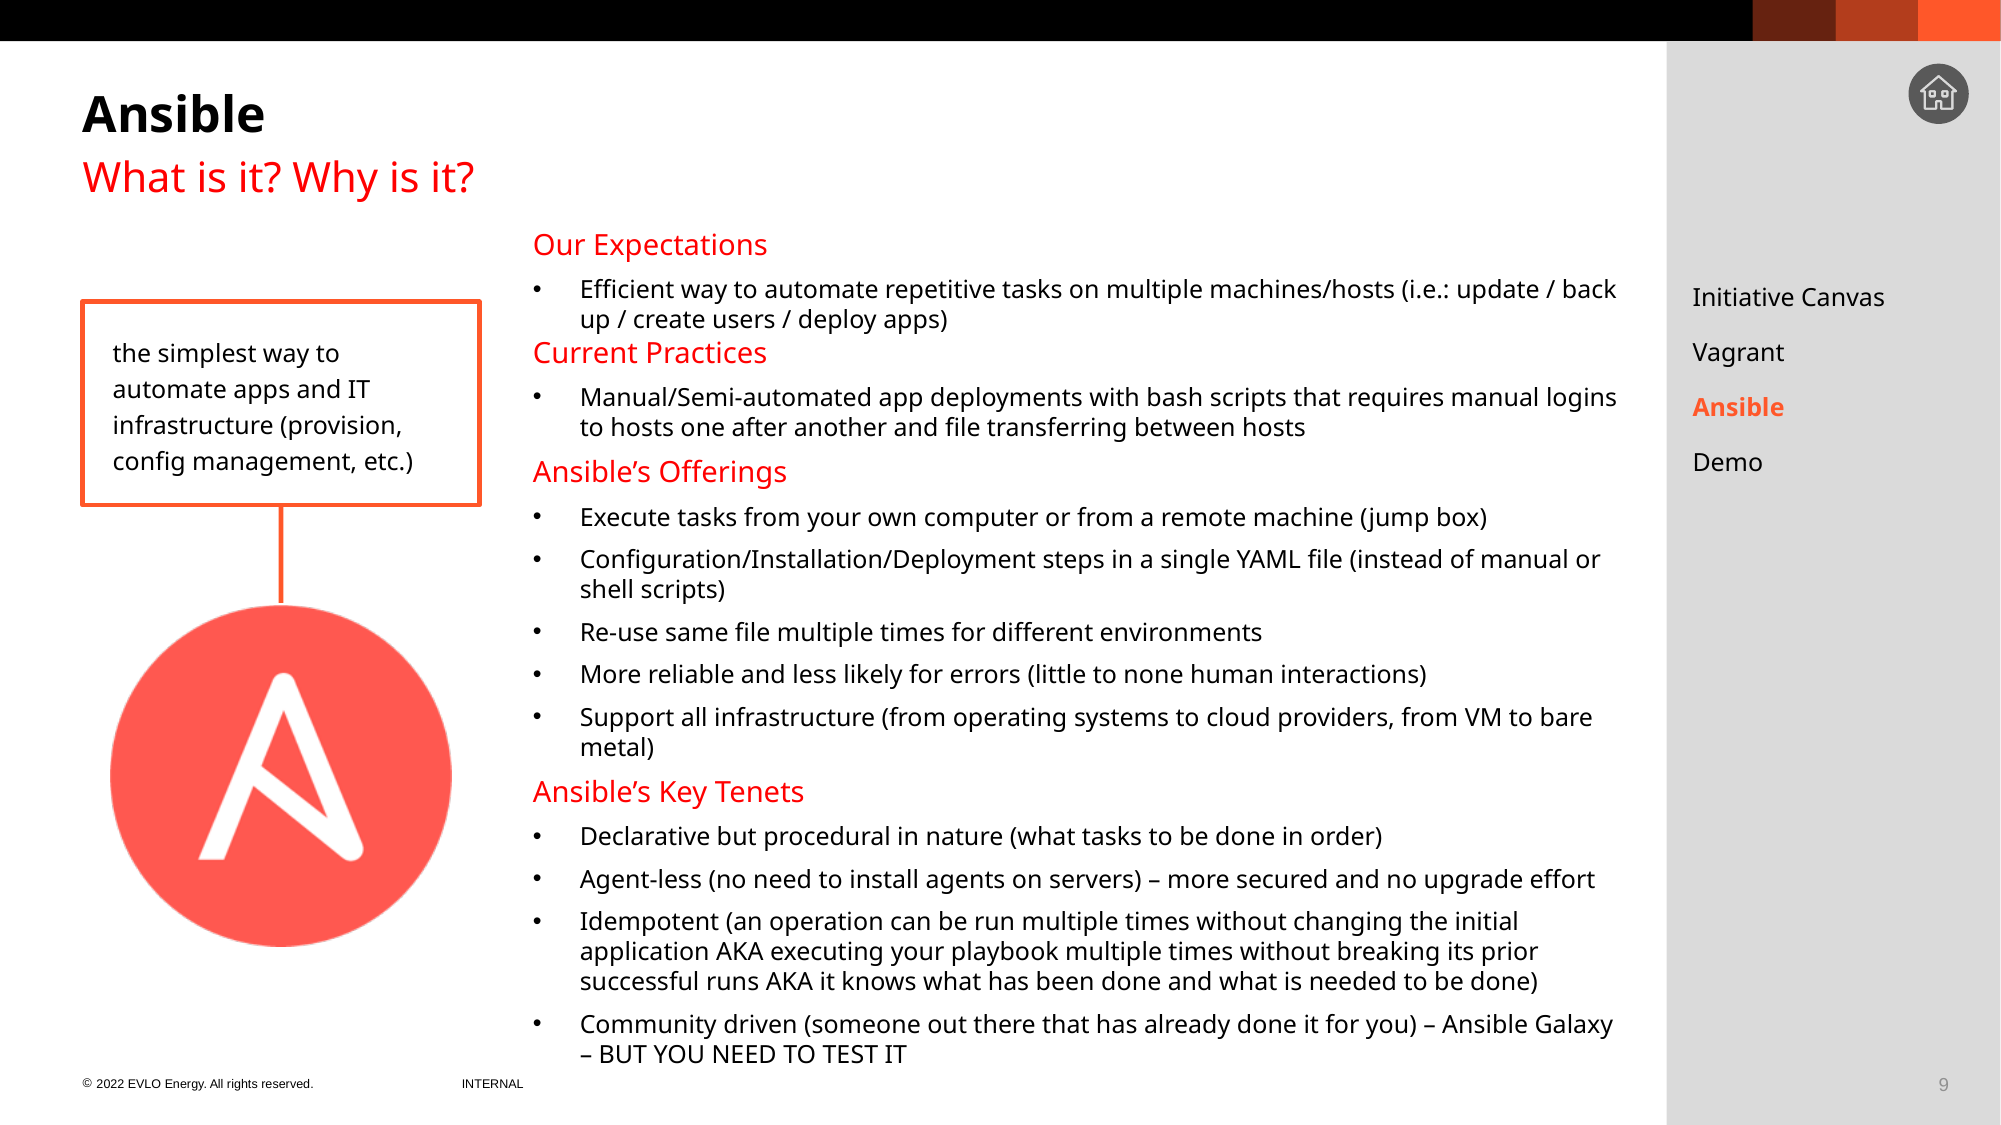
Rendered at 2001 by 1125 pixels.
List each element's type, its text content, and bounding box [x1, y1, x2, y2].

text_box the simplest way to automate apps and IT infrastructure (provision, config management, etc.) [82, 301, 480, 506]
text_box Our Expectations Efficient way to automate repetitive tasks on multiple machines/hosts (i.e.: update / back up / create users / deploy apps) Current Practices Manual/Semi-automated app deployments with bash scripts that requires manual logins to hosts one after another and file transferring between hosts Ansible’s Offerings Execute tasks from your own computer or from a remote machine (jump box) Configuration/Installation/Deployment steps in a single YAML file (instead of manual or shell scripts) Re-use same file multiple times for different environments More reliable and less likely for errors (little to none human interactions) Support all infrastructure (from operating systems to cloud providers, from VM to bare metal) Ansible’s Key Tenets Declarative but procedural in nature (what tasks to be done in order) Agent-less (no need to install agents on servers) – more secured and no upgrade effort Idempotent (an operation can be run multiple times without changing the initial application AKA executing your playbook multiple times without breaking its prior successful runs AKA it knows what has been done and what is needed to be done) Community driven (someone out there that has already done it for you) – Ansible Galaxy – BUT YOU NEED TO TEST IT [532, 226, 1631, 1069]
title Ansible [82, 82, 1561, 150]
text_box Demo [1692, 446, 1976, 477]
text_box Initiative Canvas [1692, 281, 1983, 336]
text_box Ansible [1692, 391, 1976, 422]
picture [110, 605, 452, 947]
text_box Vagrant [1692, 336, 1983, 367]
list What is it? Why is it? [82, 150, 1586, 212]
